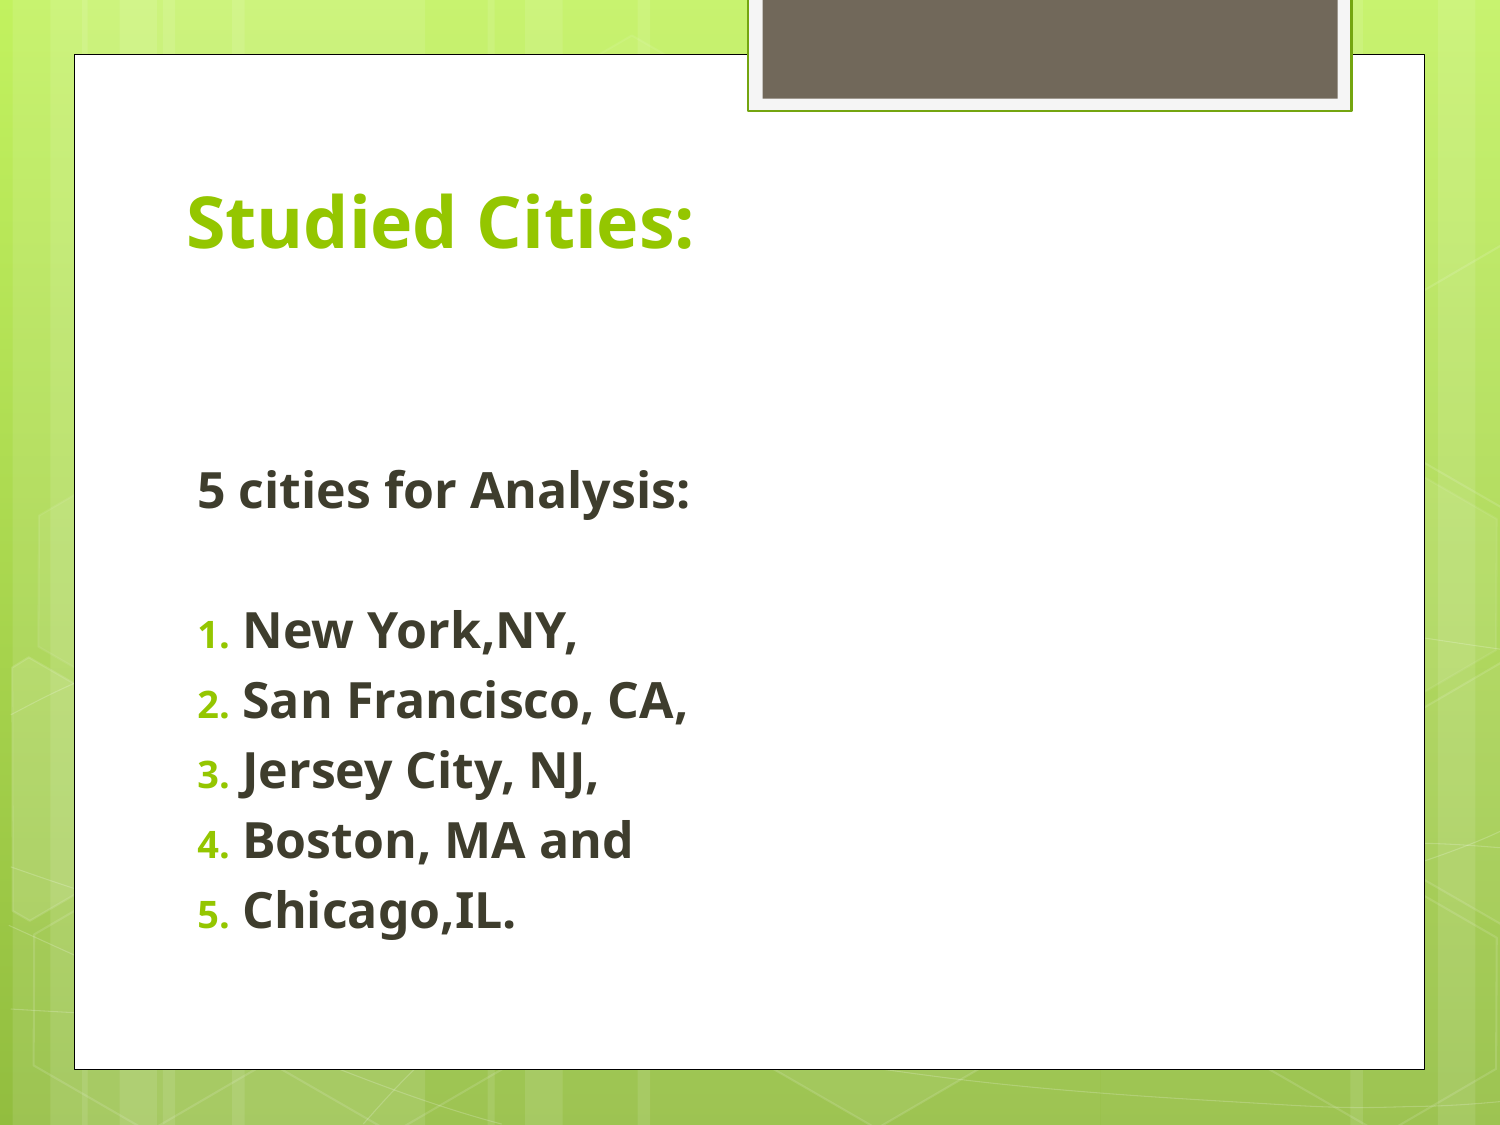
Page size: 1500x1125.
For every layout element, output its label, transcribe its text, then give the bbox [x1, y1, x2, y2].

list 5 cities for Analysis: New York,NY, San Francisco, CA, Jersey City, NJ, Boston, MA and Chicago,IL. [171, 381, 1283, 957]
title Studied Cities: [171, 168, 1324, 357]
